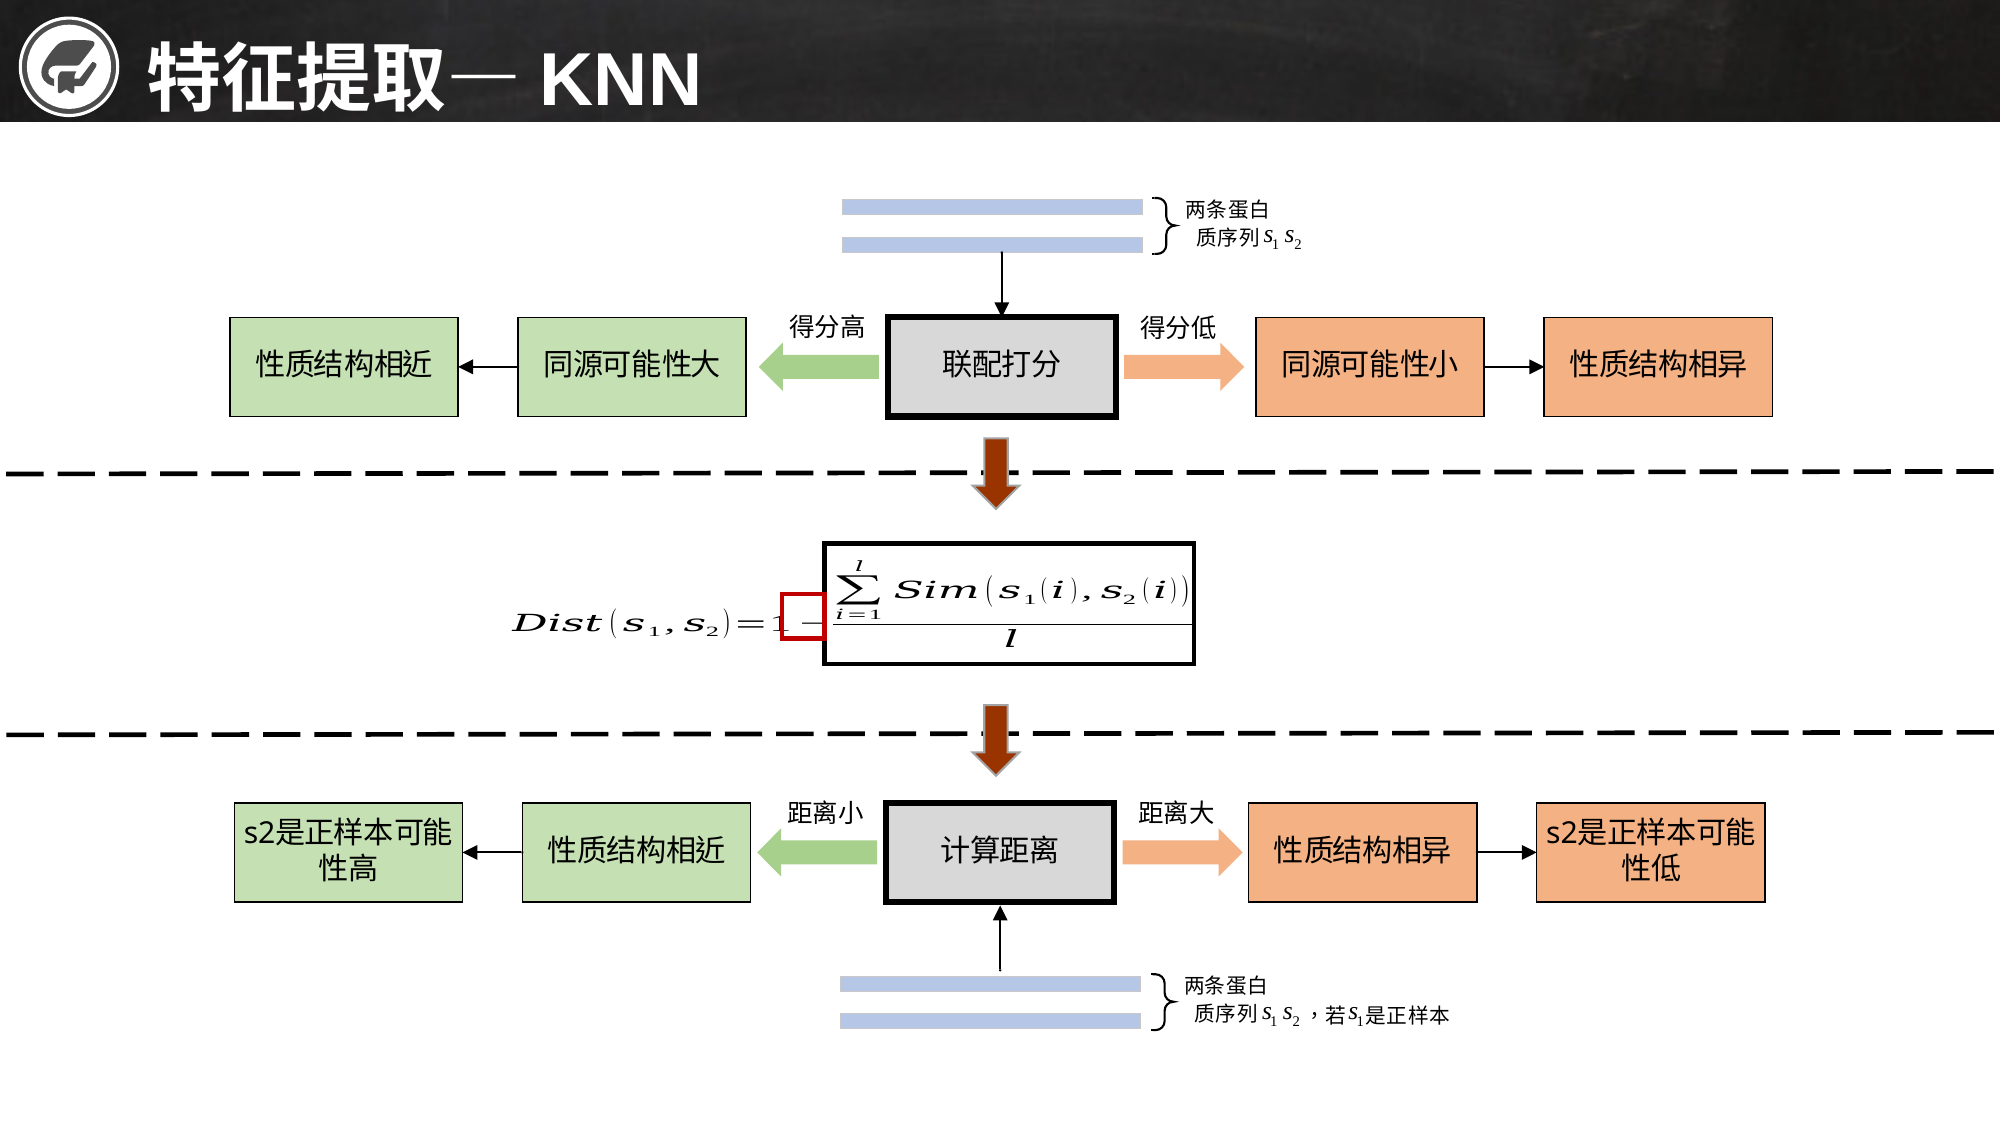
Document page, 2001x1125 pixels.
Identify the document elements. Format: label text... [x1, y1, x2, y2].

text_box [983, 704, 1009, 732]
picture [226, 786, 1771, 1041]
text_box [970, 474, 1022, 511]
picture [0, 0, 132, 122]
picture [1069, 0, 2000, 122]
text_box [823, 542, 1195, 665]
text_box 特征提取—KNN [132, 0, 1069, 128]
text_box [781, 593, 825, 639]
text_box [983, 437, 1009, 471]
picture [226, 191, 1774, 421]
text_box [20, 18, 118, 116]
text_box [970, 735, 1022, 778]
